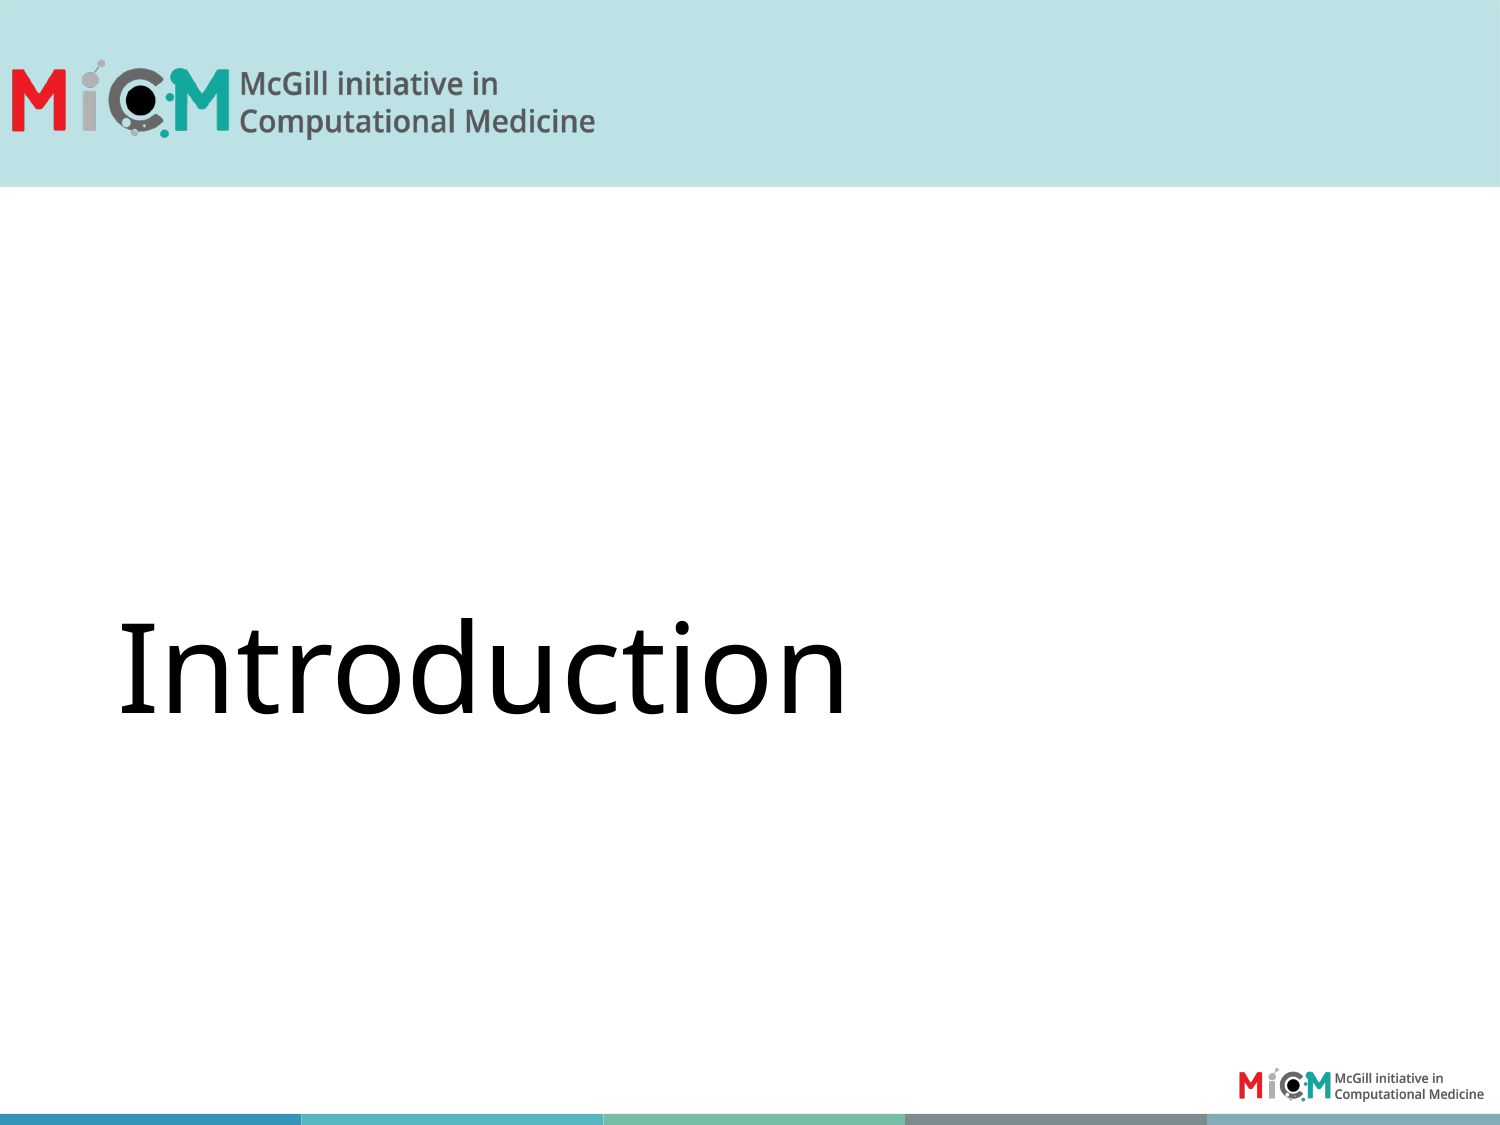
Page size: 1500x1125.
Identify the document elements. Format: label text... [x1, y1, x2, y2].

picture [0, 19, 634, 187]
title Introduction [102, 280, 1397, 749]
picture [1211, 1051, 1500, 1122]
